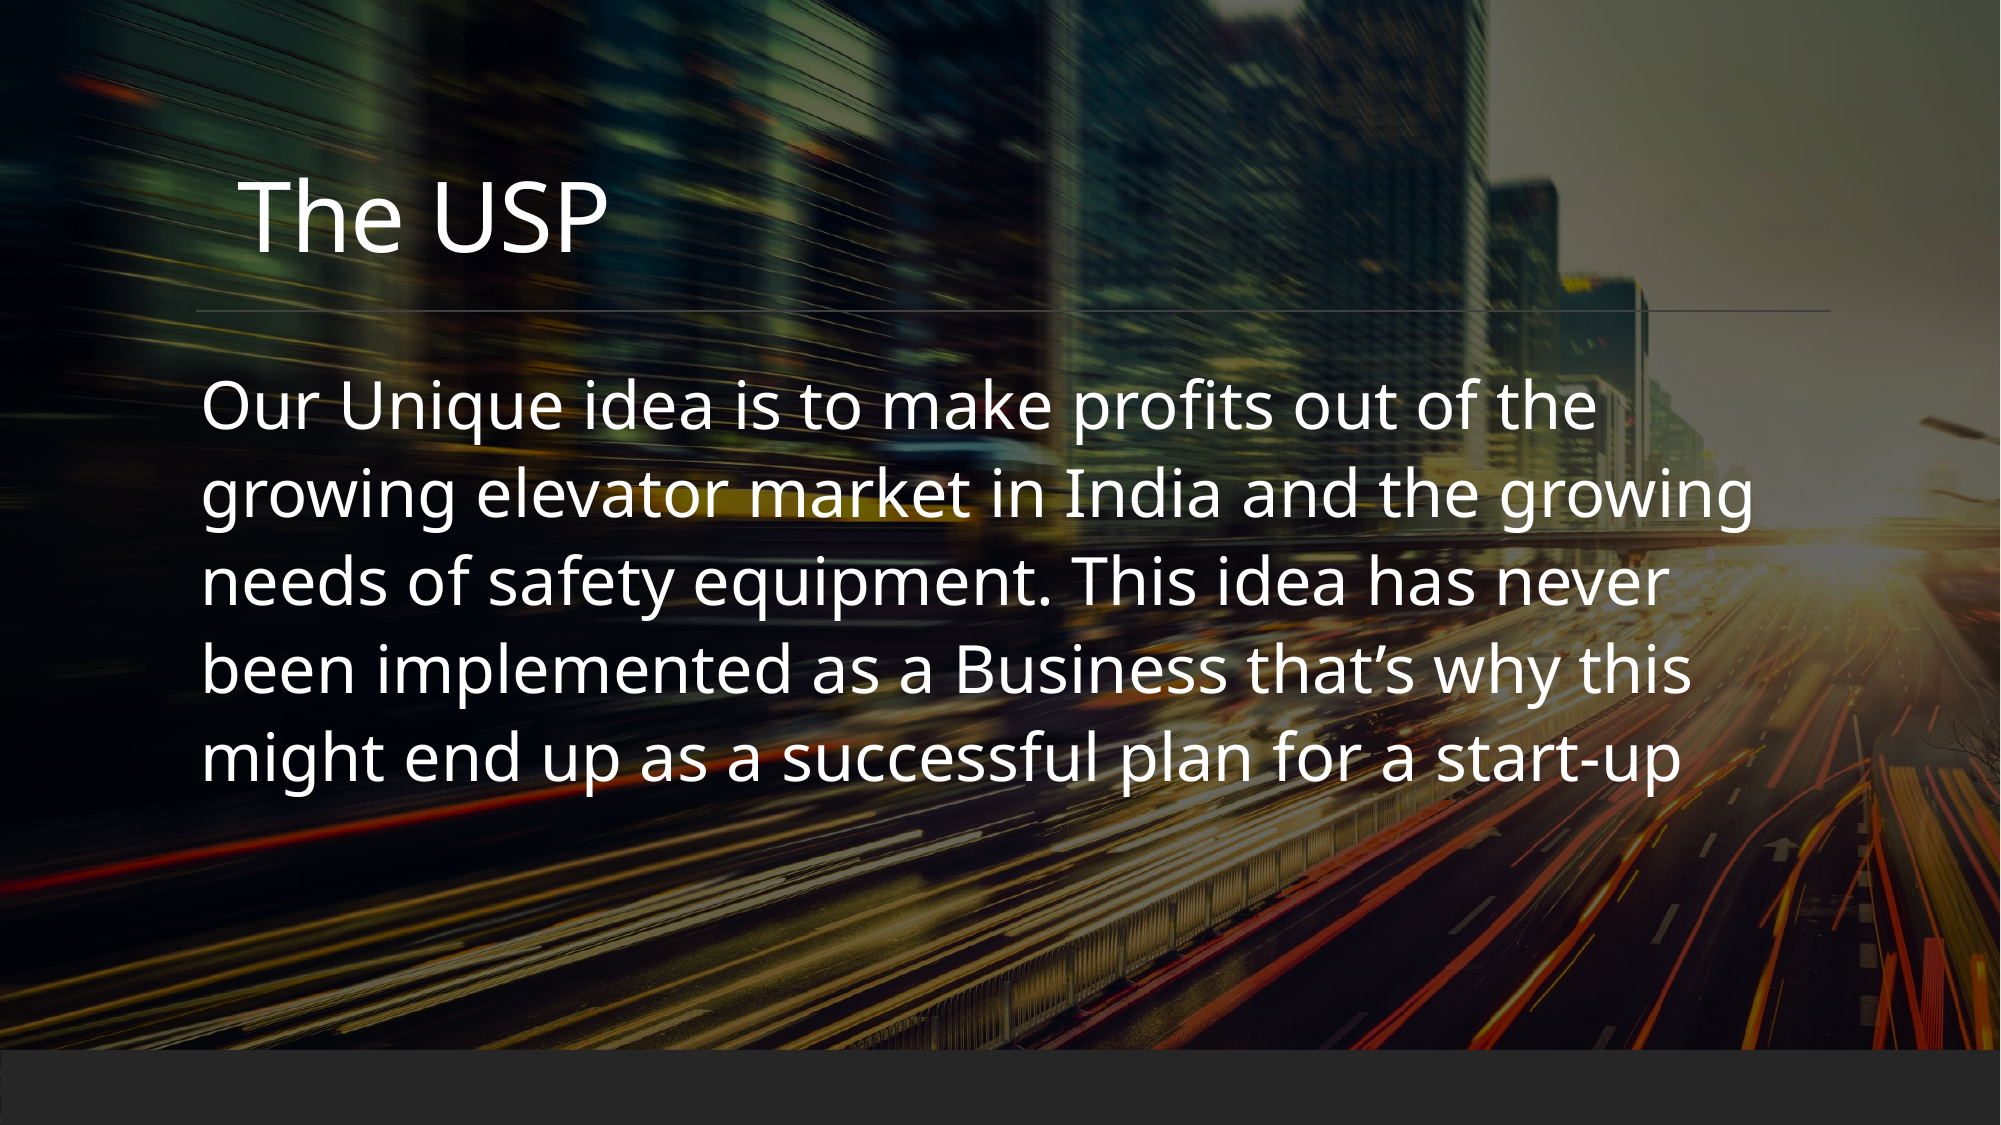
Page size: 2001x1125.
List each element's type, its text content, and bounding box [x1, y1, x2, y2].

picture [0, 0, 2001, 1125]
list Our Unique idea is to make profits out of the growing elevator market in India and the growing needs of safety equipment. This idea has never been implemented as a Business that’s why this might end up as a successful plan for a start-up [185, 347, 1836, 965]
title The USP [222, 43, 1873, 282]
